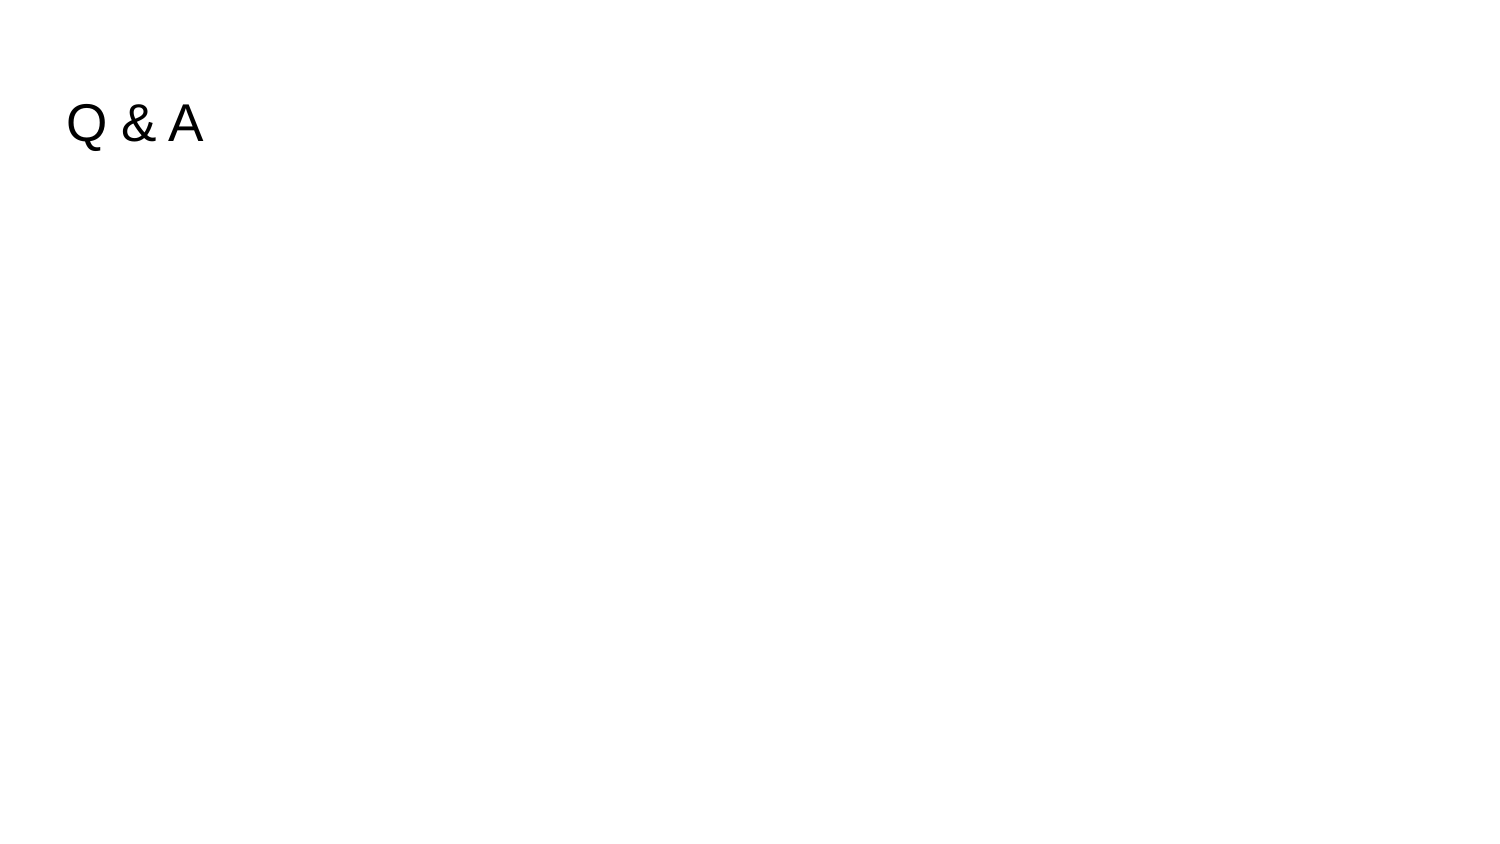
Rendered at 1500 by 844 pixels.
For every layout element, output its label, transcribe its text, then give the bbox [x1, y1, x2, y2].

title Q & A [51, 72, 1449, 167]
